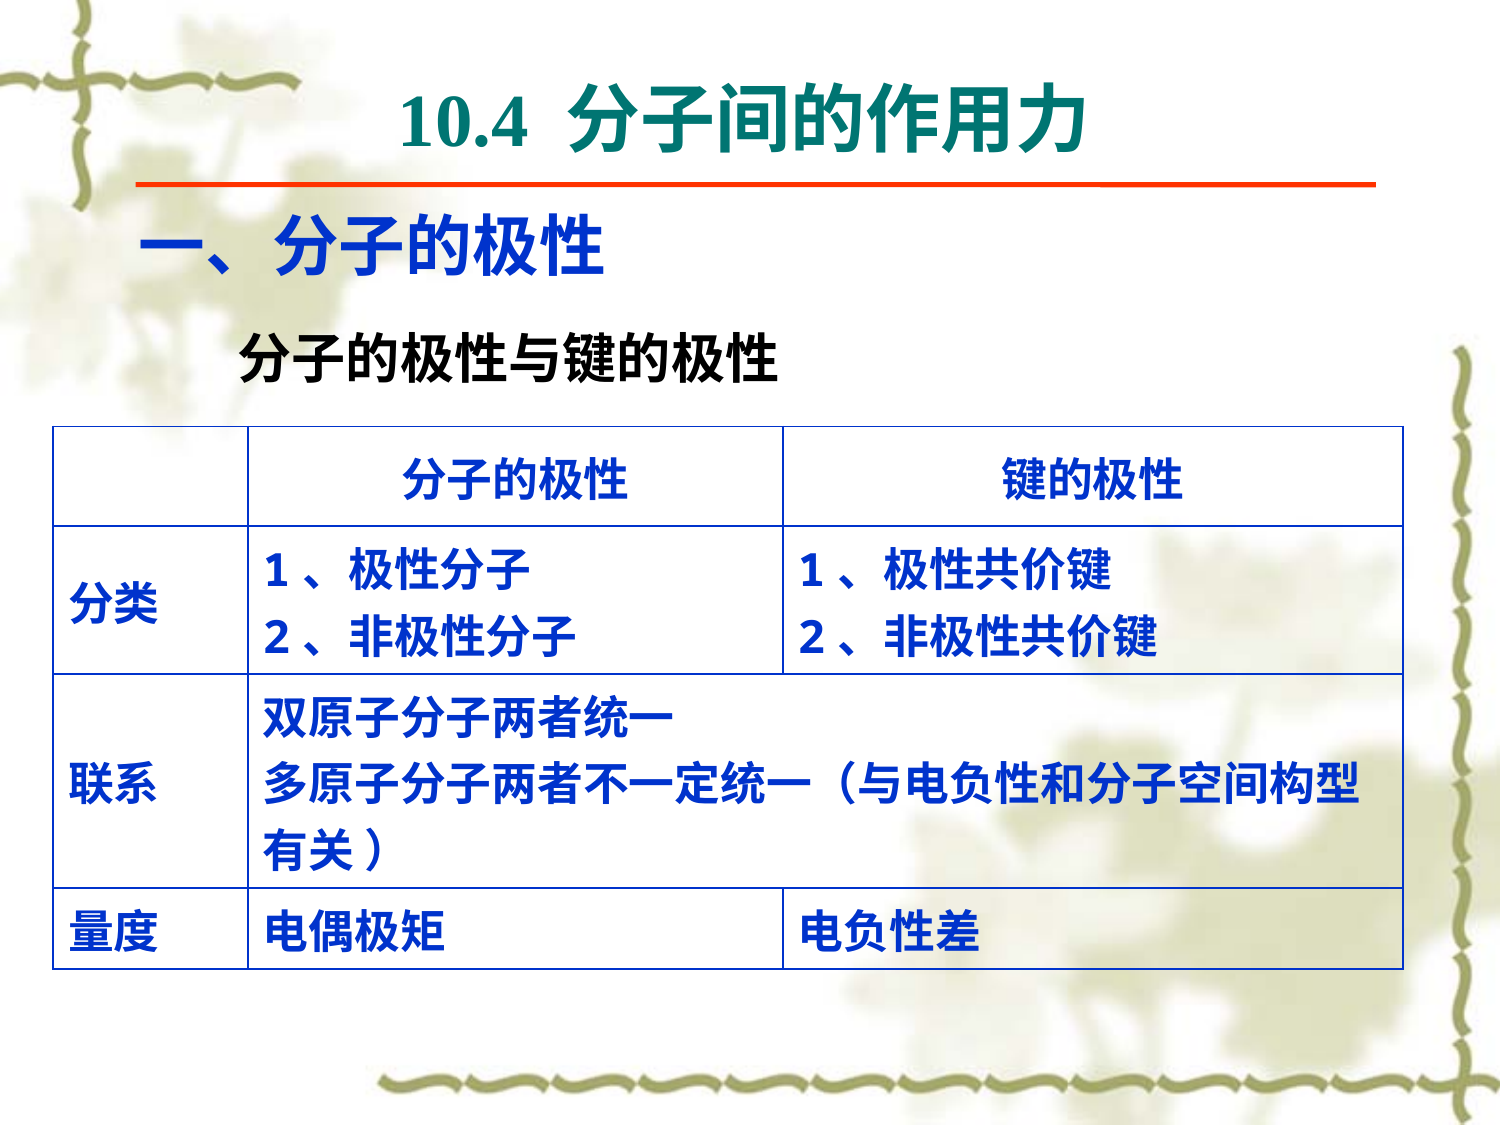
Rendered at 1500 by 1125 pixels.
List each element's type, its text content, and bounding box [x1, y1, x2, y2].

table_cell 联系 [54, 675, 247, 887]
table_cell 双原子分子两者统一 多原子分子两者不一定统一（与电负性和分子空间构型有关 ） [249, 675, 1402, 887]
table_cell 量度 [54, 889, 247, 968]
table_header 分子的极性 [249, 427, 782, 525]
table_header 键的极性 [784, 427, 1402, 525]
text_box 10.4 分子间的作用力 [135, 66, 1353, 167]
text_box 分子的极性与键的极性 [74, 316, 1425, 501]
text_box 一、分子的极性 [123, 196, 939, 291]
table_cell 1、极性共价键 2、非极性共价键 [784, 527, 1402, 673]
table_header [54, 427, 247, 525]
table_cell 电负性差 [784, 889, 1402, 968]
table_cell 分类 [54, 527, 247, 673]
picture [0, 0, 1500, 1125]
table_cell 1、极性分子 2、非极性分子 [249, 527, 782, 673]
table_cell 电偶极矩 [249, 889, 782, 968]
